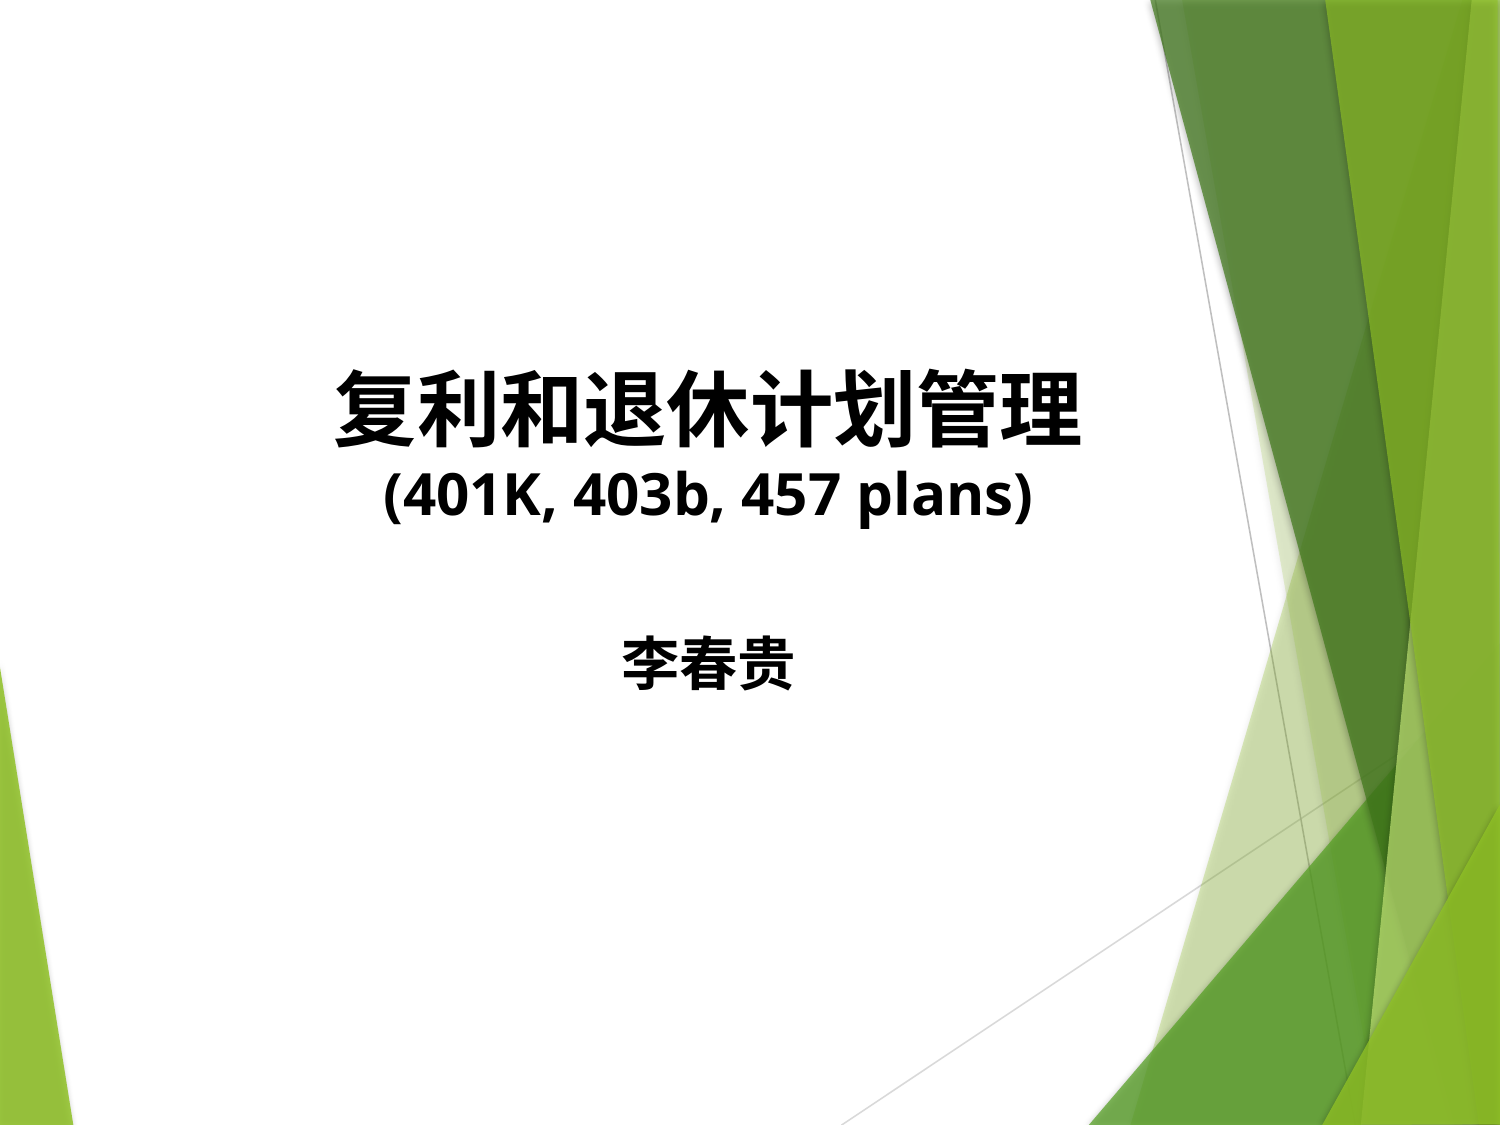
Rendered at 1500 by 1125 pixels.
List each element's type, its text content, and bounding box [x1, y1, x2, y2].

text_box 复利和退休计划管理 (401K, 403b, 457 plans) 李春贵 [123, 349, 1294, 705]
